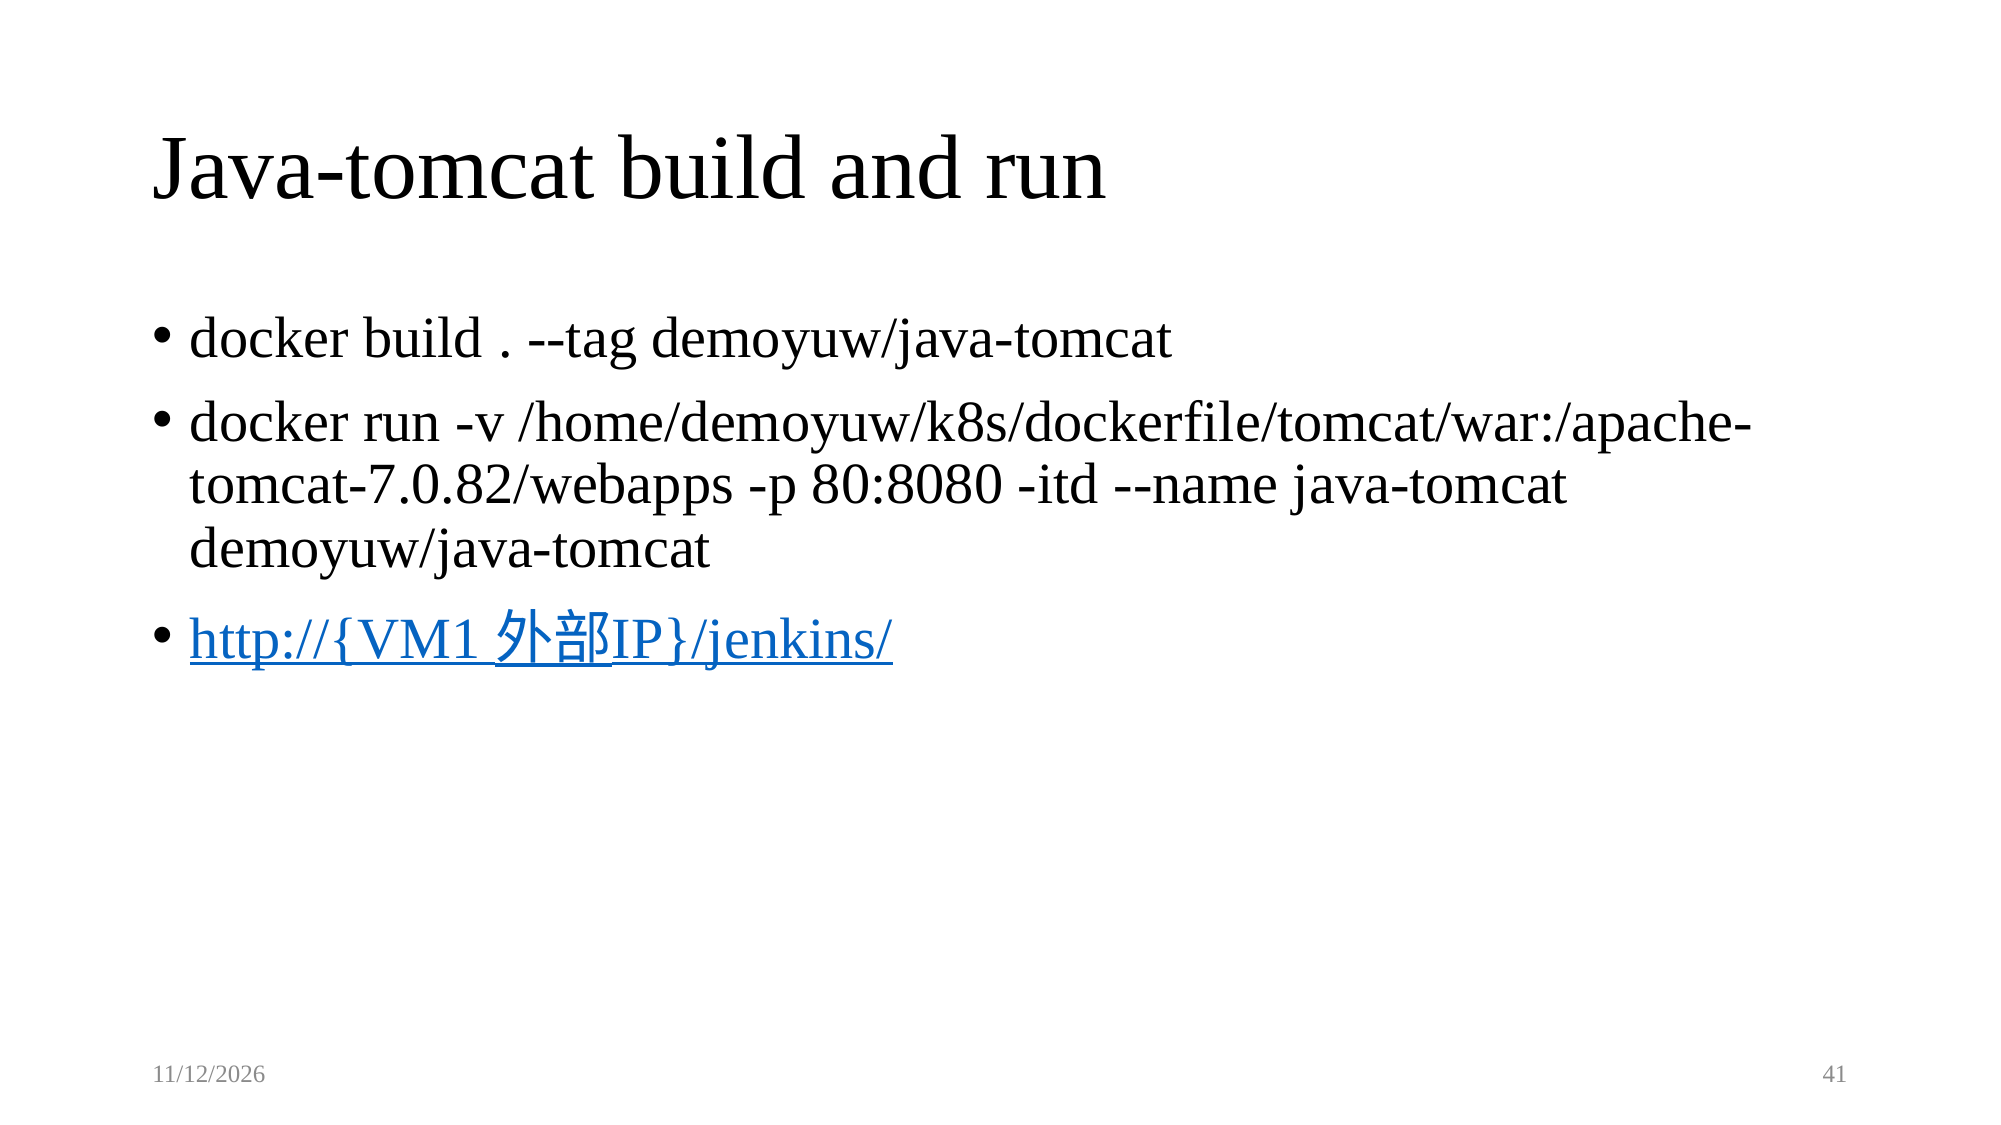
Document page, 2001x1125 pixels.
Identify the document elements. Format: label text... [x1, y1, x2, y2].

list docker build . --tag demoyuw/java-tomcat docker run -v /home/demoyuw/k8s/dockerfile/tomcat/war:/apache-tomcat-7.0.82/webapps -p 80:8080 -itd --name java-tomcat demoyuw/java-tomcat http://{VM1 外部IP}/jenkins/ [137, 299, 1863, 1014]
title Java-tomcat build and run [137, 59, 1863, 278]
slide_number 41 [1412, 1042, 1863, 1103]
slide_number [137, 1042, 588, 1103]
